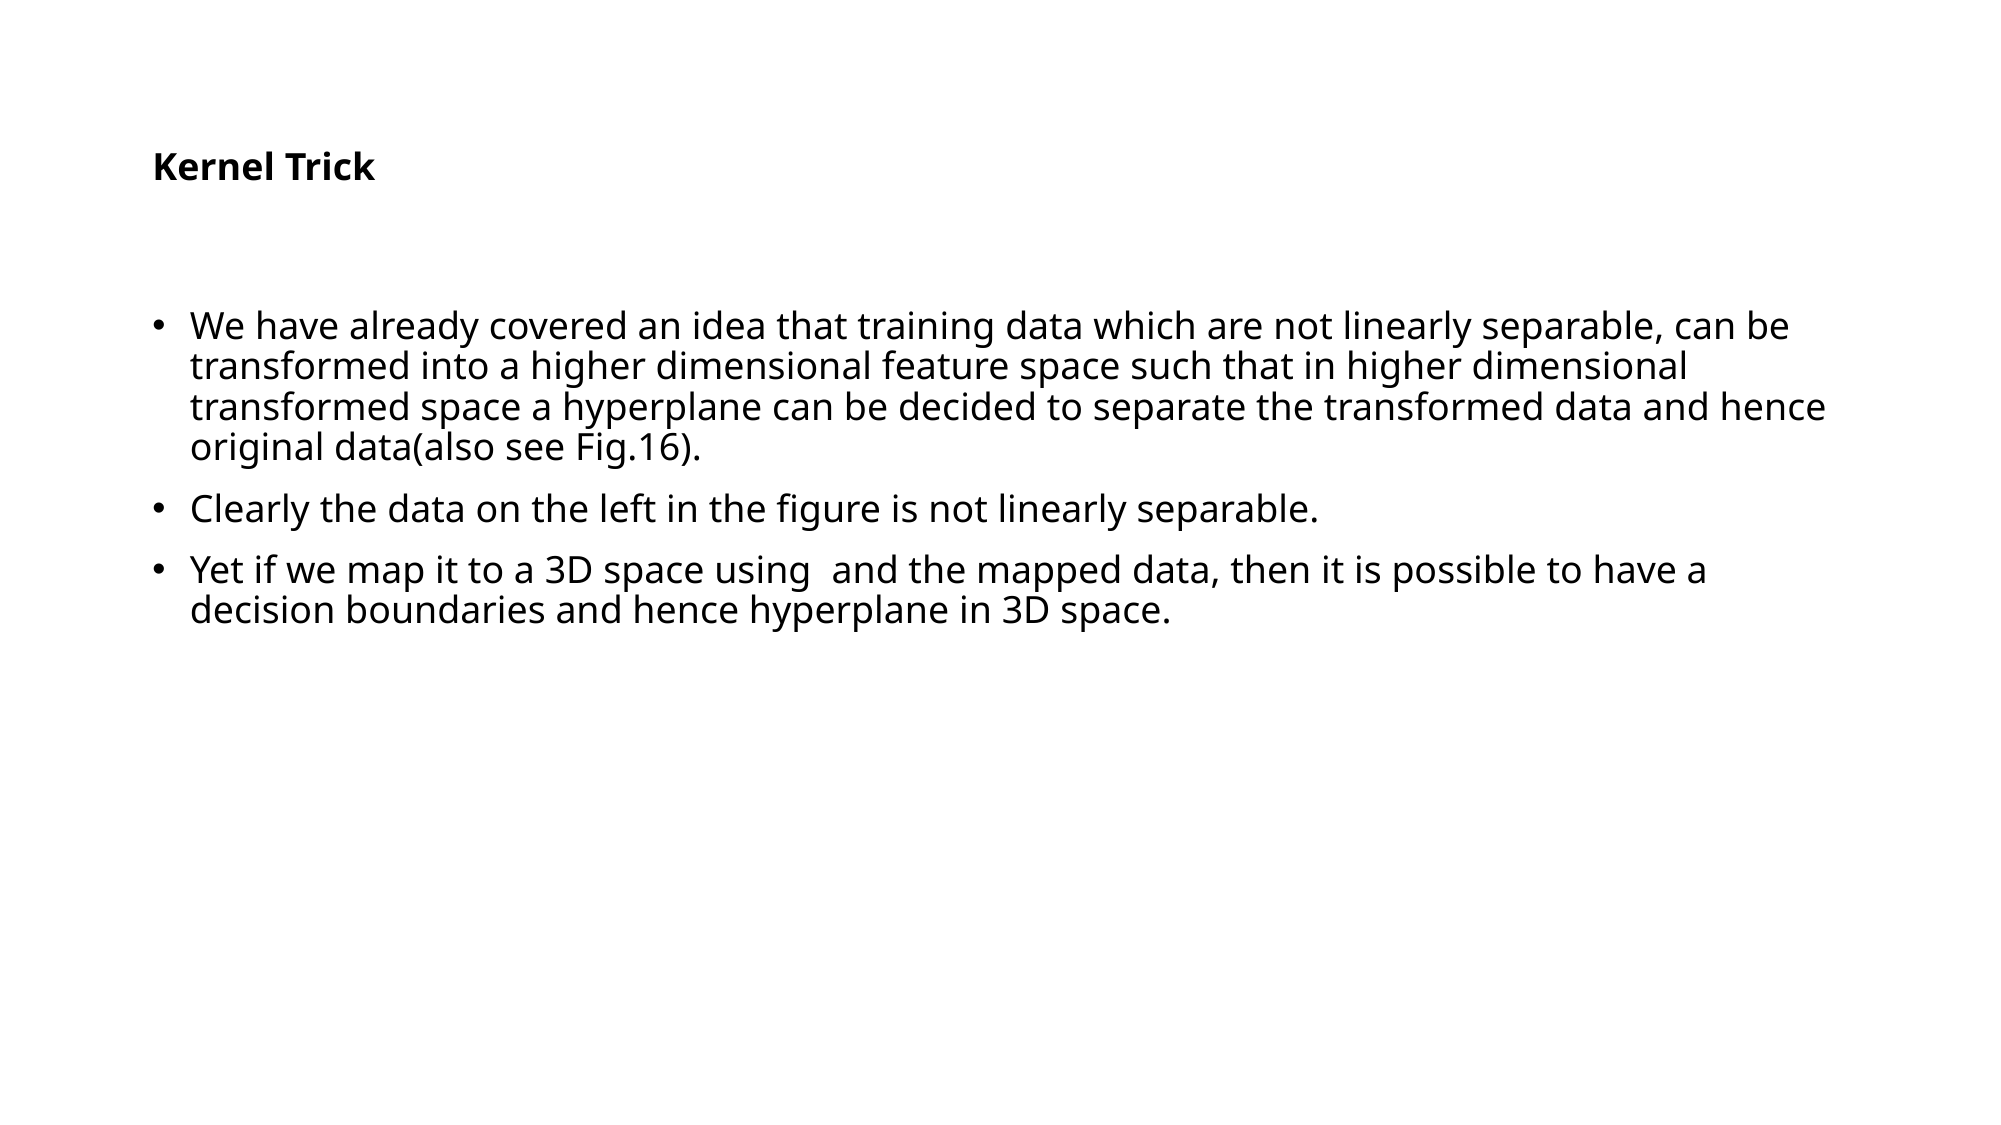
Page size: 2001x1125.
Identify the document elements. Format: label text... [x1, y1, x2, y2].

title Kernel Trick [137, 59, 1863, 278]
list We have already covered an idea that training data which are not linearly separable, can be transformed into a higher dimensional feature space such that in higher dimensional transformed space a hyperplane can be decided to separate the transformed data and hence original data(also see Fig.16). Clearly the data on the left in the figure is not linearly separable. Yet if we map it to a 3D space using and the mapped data, then it is possible to have a decision boundaries and hence hyperplane in 3D space. [137, 299, 1863, 1014]
